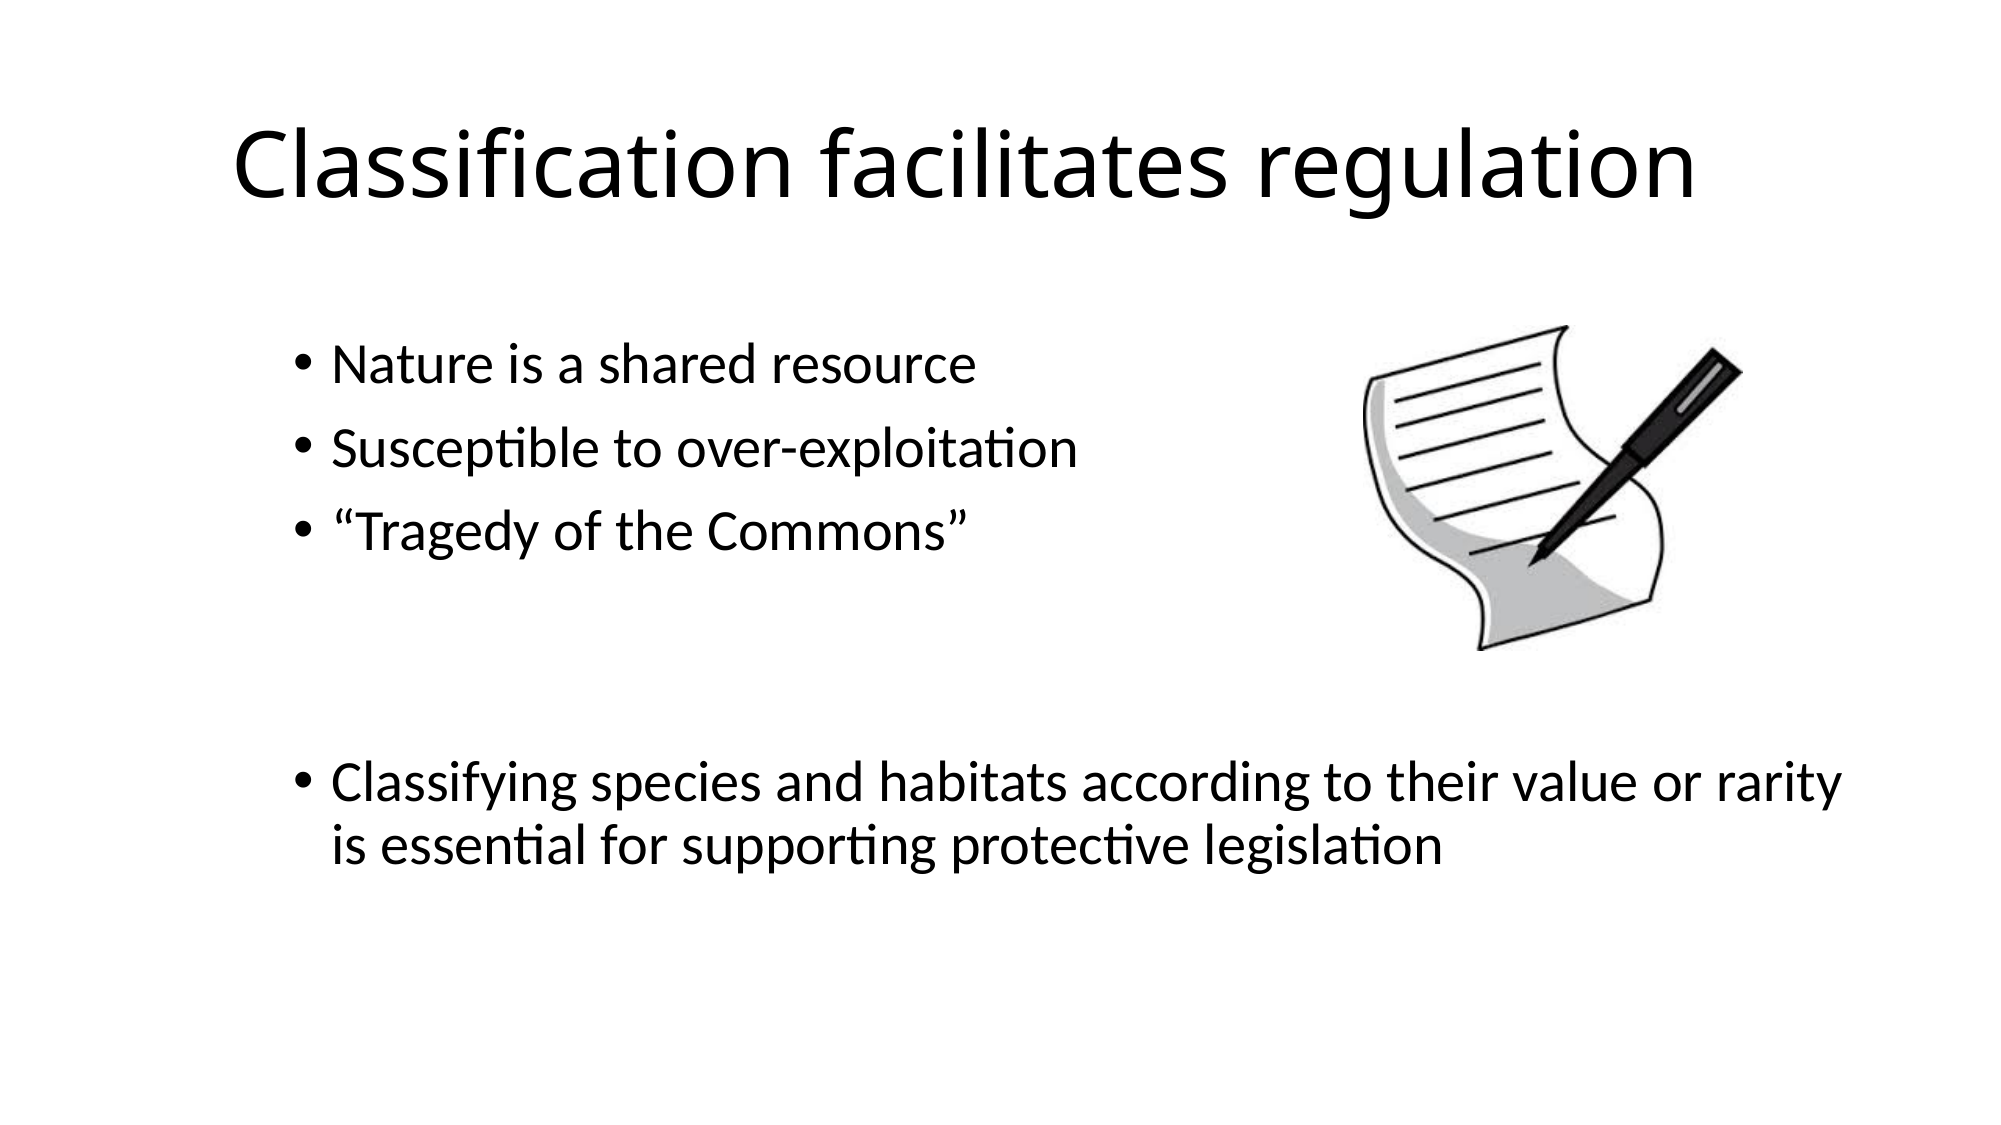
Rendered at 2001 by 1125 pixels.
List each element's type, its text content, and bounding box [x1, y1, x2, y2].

picture [1363, 325, 1743, 651]
title Classification facilitates regulation [216, 57, 1863, 278]
list Nature is a shared resource Susceptible to over-exploitation “Tragedy of the Commons” Classifying species and habitats according to their value or rarity is essential for supporting protective legislation [278, 325, 1863, 1014]
